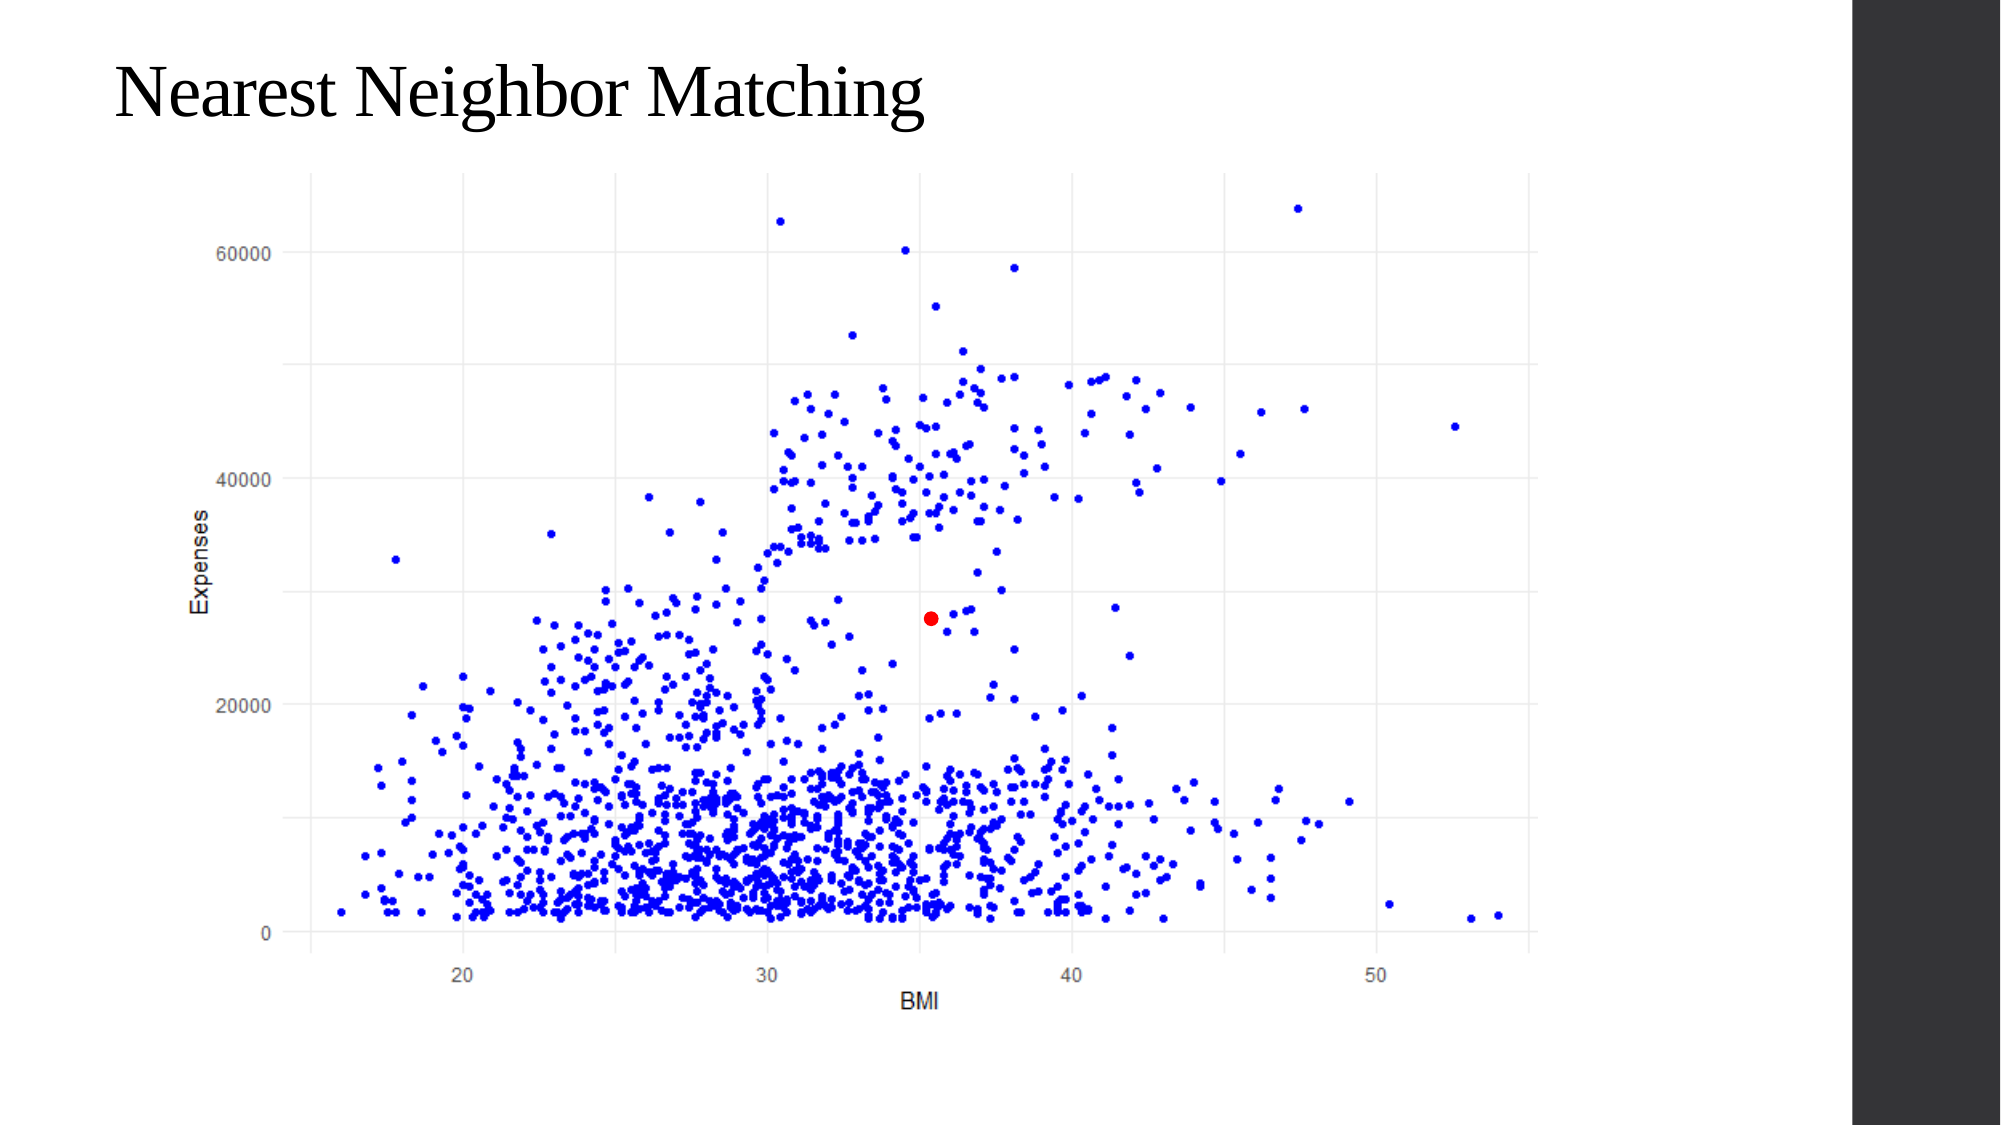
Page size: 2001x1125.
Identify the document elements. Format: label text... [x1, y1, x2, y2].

title Nearest Neighbor Matching [99, 37, 1813, 140]
picture [187, 172, 1538, 1024]
